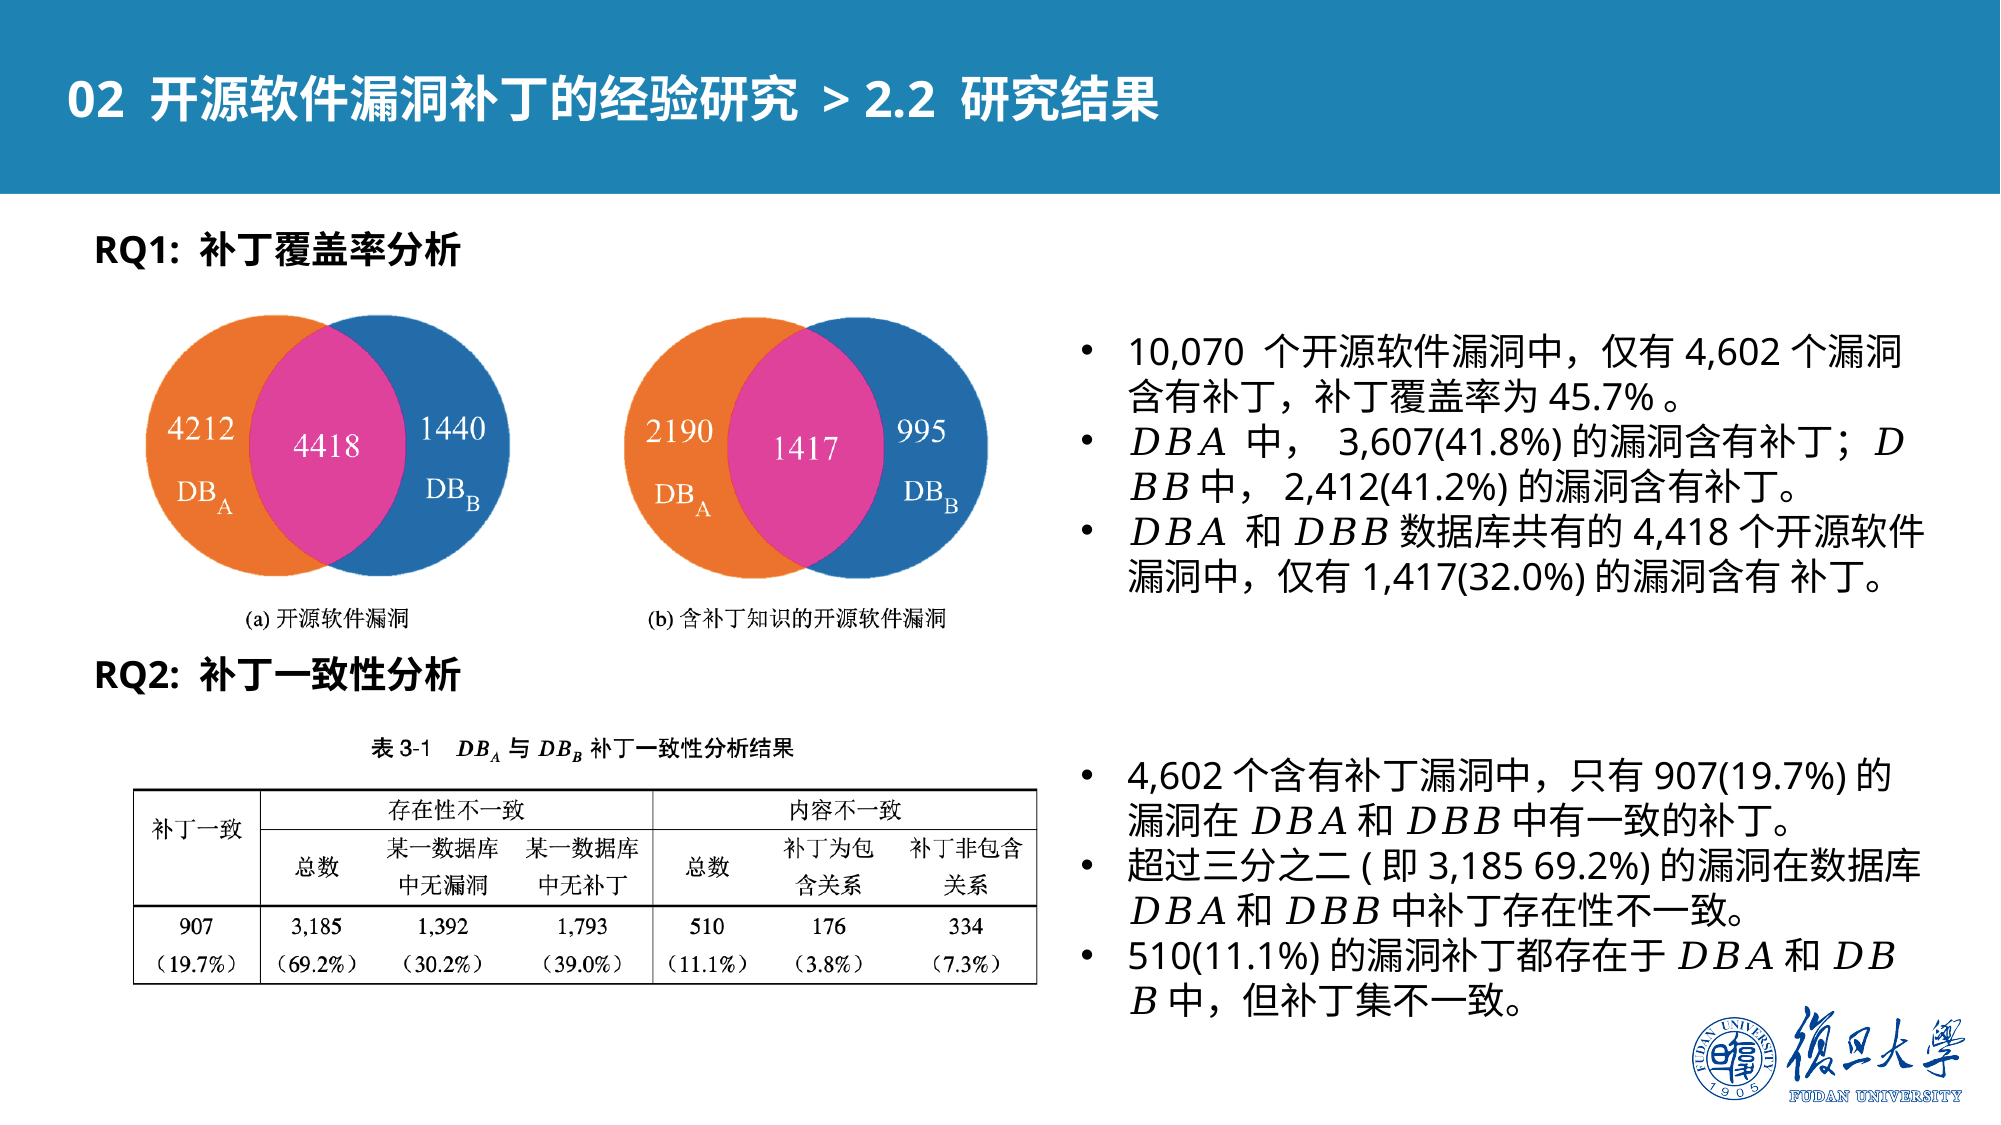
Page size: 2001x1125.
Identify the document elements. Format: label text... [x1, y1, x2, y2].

picture [116, 711, 1052, 1003]
list 02 开源软件漏洞补丁的经验研究 > 2.2 研究结果 [52, 41, 1942, 162]
text_box 4,602个含有补丁漏洞中，只有907(19.7%)的漏洞在 𝐷𝐵𝐴 和 𝐷𝐵𝐵 中有一致的补丁。 超过三分之二(即3,185 69.2%)的漏洞在数据库 𝐷𝐵𝐴 和 𝐷𝐵𝐵 中补丁存在性不一致。 510(11.1%)的漏洞补丁都存在于 𝐷𝐵𝐴 和 𝐷𝐵𝐵 中，但补丁集不一致。 [1065, 744, 1942, 1030]
text_box RQ2: 补丁一致性分析 [78, 640, 1361, 712]
picture [116, 287, 1029, 657]
picture [1667, 974, 1990, 1125]
text_box 10,070 个开源软件漏洞中，仅有4,602个漏洞含有补丁，补丁覆盖率为45.7%。 𝐷𝐵𝐴 中， 3,607(41.8%)的漏洞含有补丁；𝐷𝐵𝐵 中，2,412(41.2%)的漏洞含有补丁。 𝐷𝐵𝐴 和 𝐷𝐵𝐵 数据库共有的4,418个开源软件漏洞中，仅有1,417(32.0%)的漏洞含有 补丁。 [1065, 320, 1942, 605]
text_box RQ1: 补丁覆盖率分析 [78, 216, 1361, 288]
